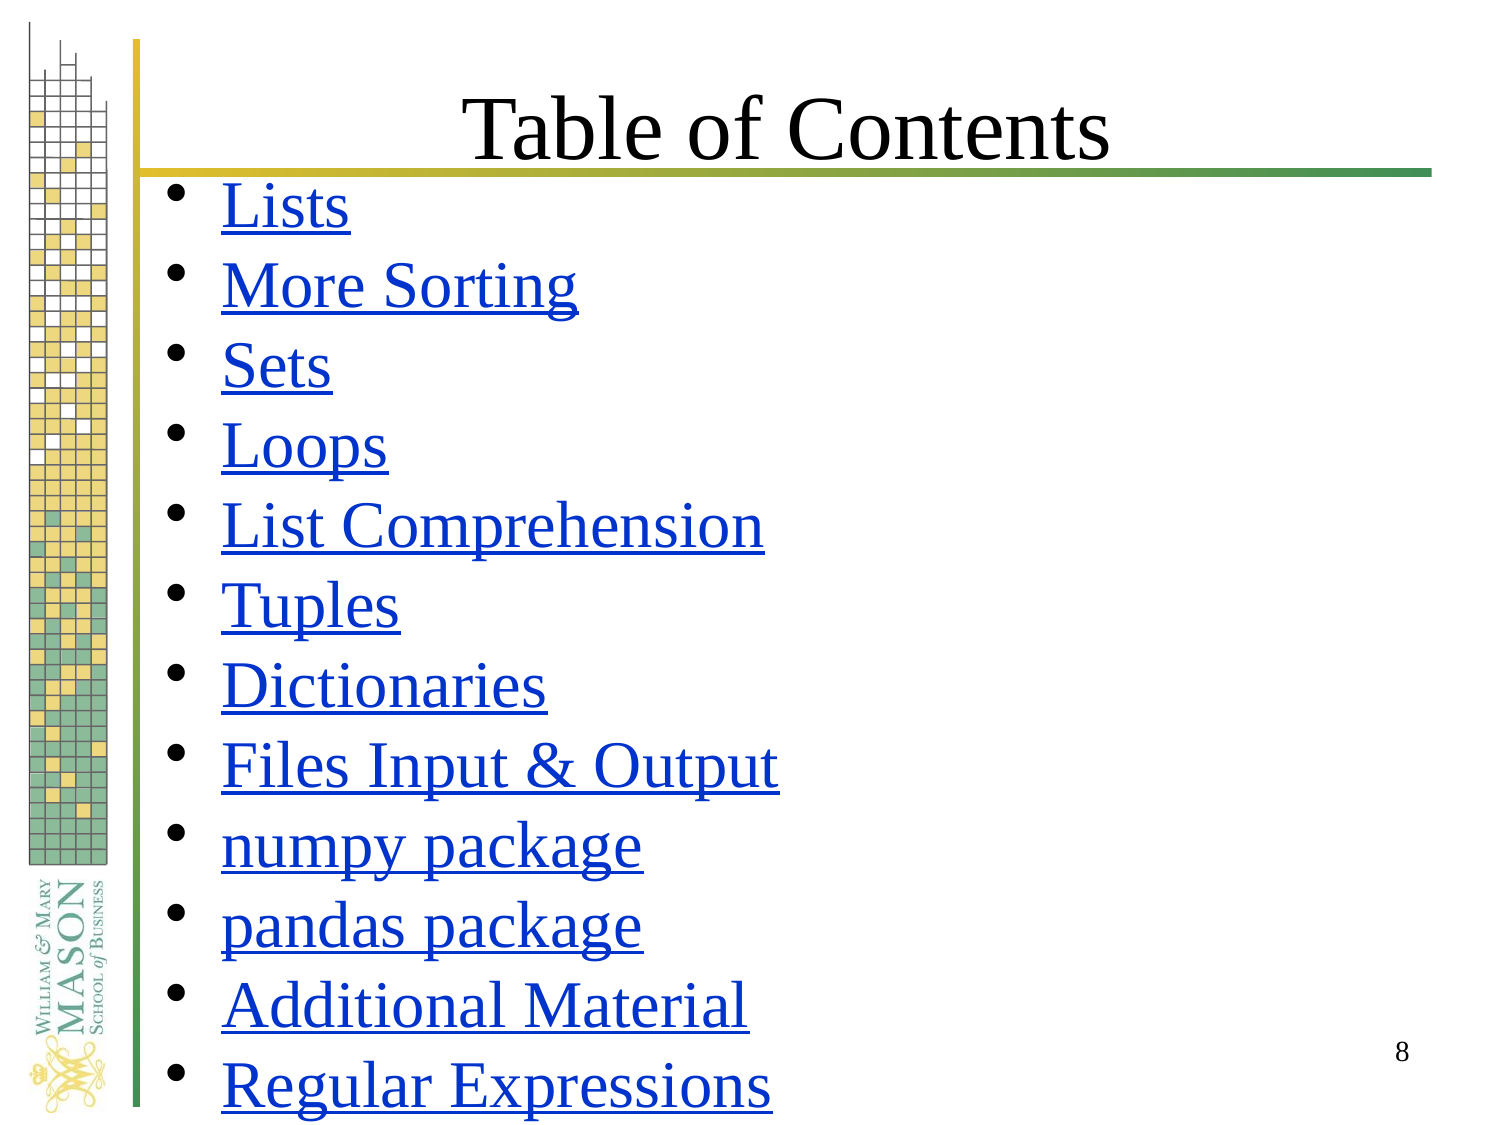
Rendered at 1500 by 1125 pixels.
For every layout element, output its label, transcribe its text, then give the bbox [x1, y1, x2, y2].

list Lists More Sorting Sets Loops List Comprehension Tuples Dictionaries Files Input & Output numpy package pandas package Additional Material Regular Expressions [150, 153, 1425, 921]
title Table of Contents [150, 45, 1425, 153]
slide_number 8 [1048, 1024, 1426, 1103]
slide_number 69 [29, 879, 107, 1113]
